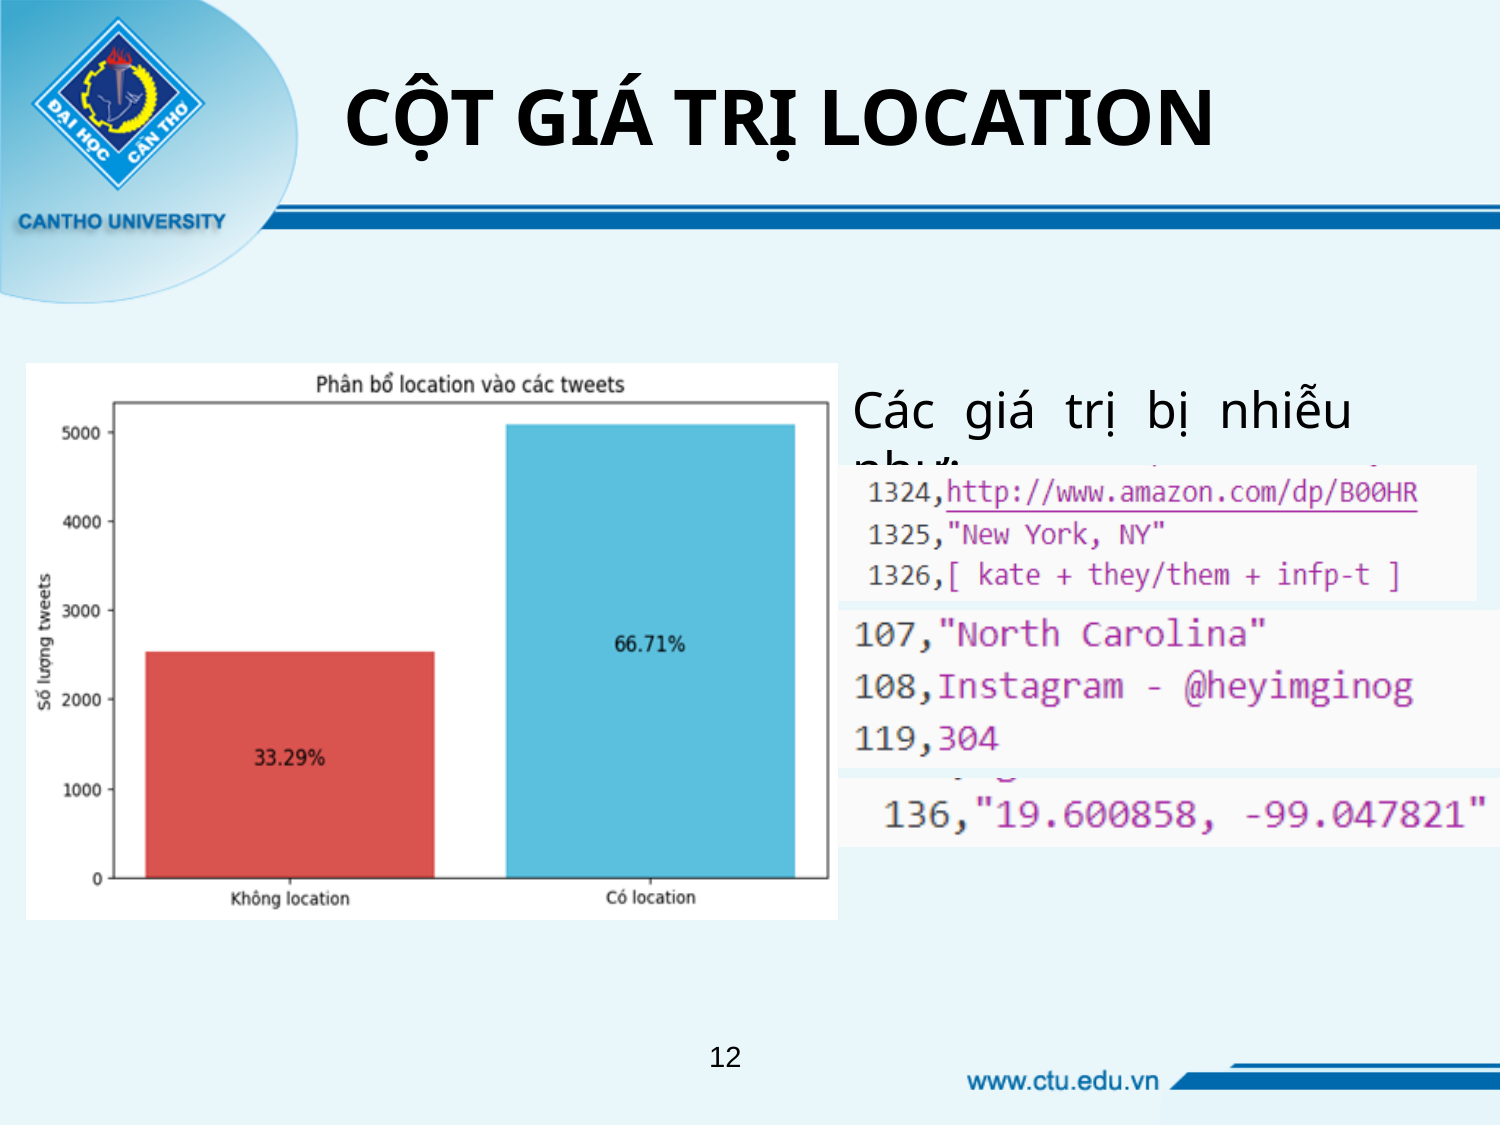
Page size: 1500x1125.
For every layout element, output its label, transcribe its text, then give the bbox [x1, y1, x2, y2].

slide_number ‹#› [406, 1031, 757, 1122]
picture [0, 0, 1500, 1125]
text_box CỘT GIÁ TRỊ LOCATION [253, 53, 1452, 177]
text_box Các giá trị bị nhiễu như: [838, 363, 1369, 464]
